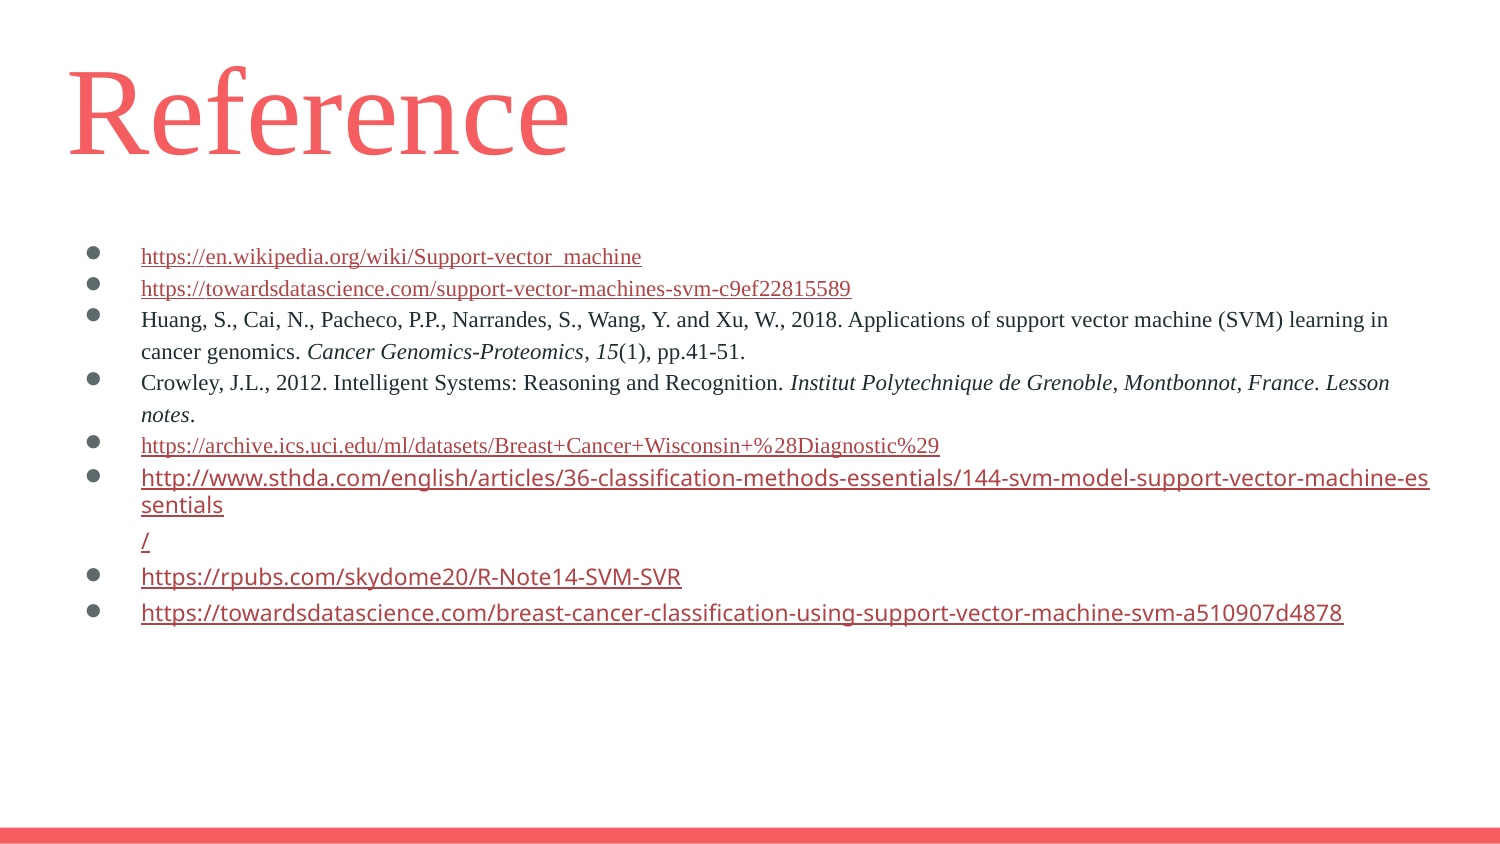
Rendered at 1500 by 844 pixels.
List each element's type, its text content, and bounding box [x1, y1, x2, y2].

list https://en.wikipedia.org/wiki/Support-vector_machine https://towardsdatascience.com/support-vector-machines-svm-c9ef22815589 Huang, S., Cai, N., Pacheco, P.P., Narrandes, S., Wang, Y. and Xu, W., 2018. Applications of support vector machine (SVM) learning in cancer genomics. Cancer Genomics-Proteomics, 15(1), pp.41-51. Crowley, J.L., 2012. Intelligent Systems: Reasoning and Recognition. Institut Polytechnique de Grenoble, Montbonnot, France. Lesson notes. https://archive.ics.uci.edu/ml/datasets/Breast+Cancer+Wisconsin+%28Diagnostic%29 http://www.sthda.com/english/articles/36-classification-methods-essentials/144-svm-model-support-vector-machine-essentials/ https://rpubs.com/skydome20/R-Note14-SVM-SVR https://towardsdatascience.com/breast-cancer-classification-using-support-vector-machine-svm-a510907d4878 [51, 222, 1449, 784]
title Reference [51, 14, 1449, 117]
